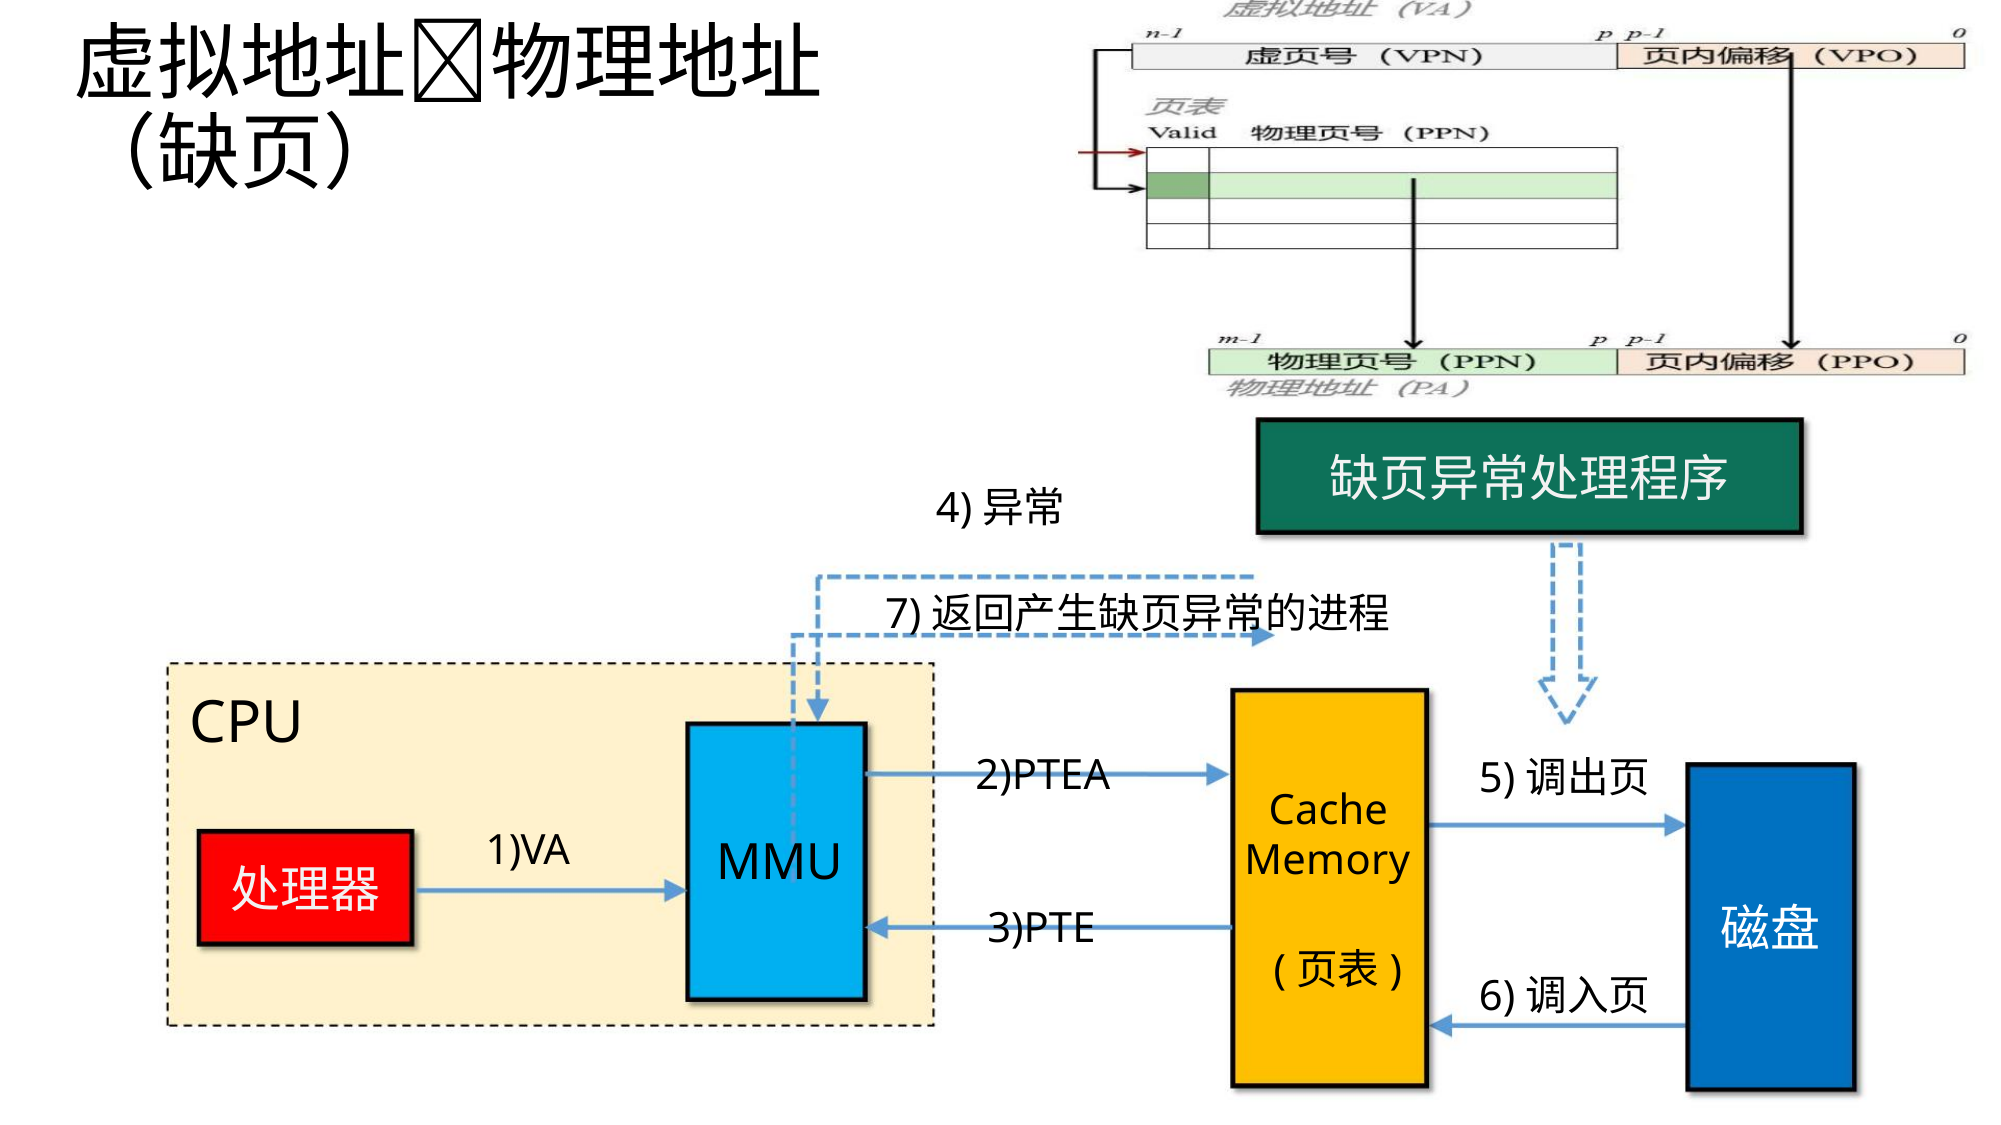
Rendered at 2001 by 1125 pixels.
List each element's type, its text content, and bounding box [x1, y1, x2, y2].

text_box 2)PTEA [975, 750, 1149, 798]
text_box 3)PTE [987, 903, 1131, 951]
text_box (页表) [1273, 937, 1410, 993]
text_box 5)调出页 6)调入页 [1478, 745, 1667, 1019]
text_box 4)异常 [935, 475, 1082, 531]
text_box Cache [1268, 777, 1416, 827]
text_box MMU [716, 833, 861, 890]
text_box 7)返回产生缺页异常的进程 [885, 581, 1407, 638]
text_box 缺页异常处理程序 [1329, 440, 1755, 507]
text_box CPU [190, 688, 339, 754]
text_box [0, 0, 2000, 1125]
text_box 磁盘 [1720, 890, 1846, 957]
text_box 虚拟地址物理地址 （缺页） [73, 0, 848, 200]
text_box Memory [1244, 827, 1440, 883]
text_box 1)VA [485, 826, 606, 874]
text_box 处理器 [230, 851, 406, 918]
